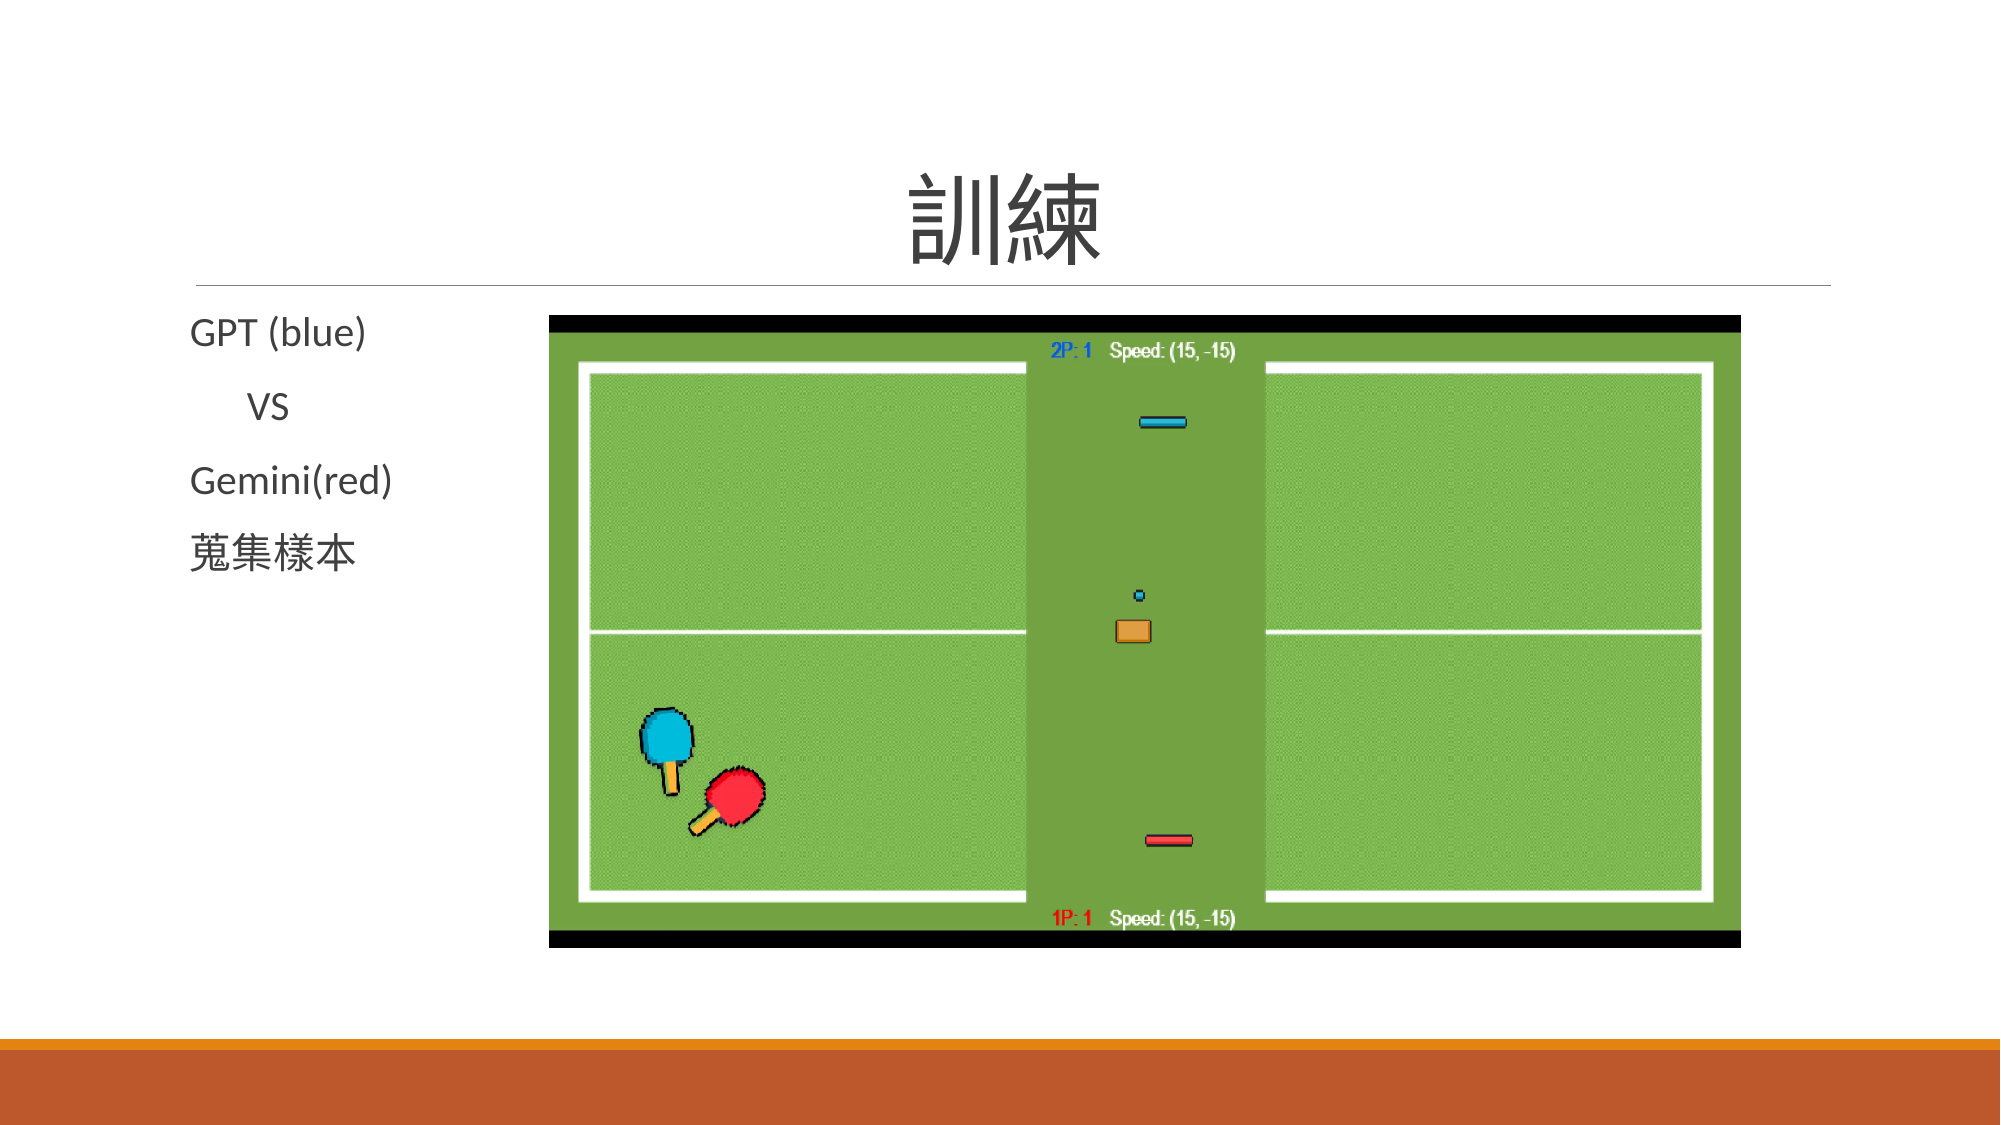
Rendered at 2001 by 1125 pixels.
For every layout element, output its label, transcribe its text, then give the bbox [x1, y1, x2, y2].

title 訓練 [180, 47, 1830, 285]
list GPT (blue) VS Gemini(red) 蒐集樣本 [174, 302, 1825, 963]
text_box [547, 313, 1743, 949]
